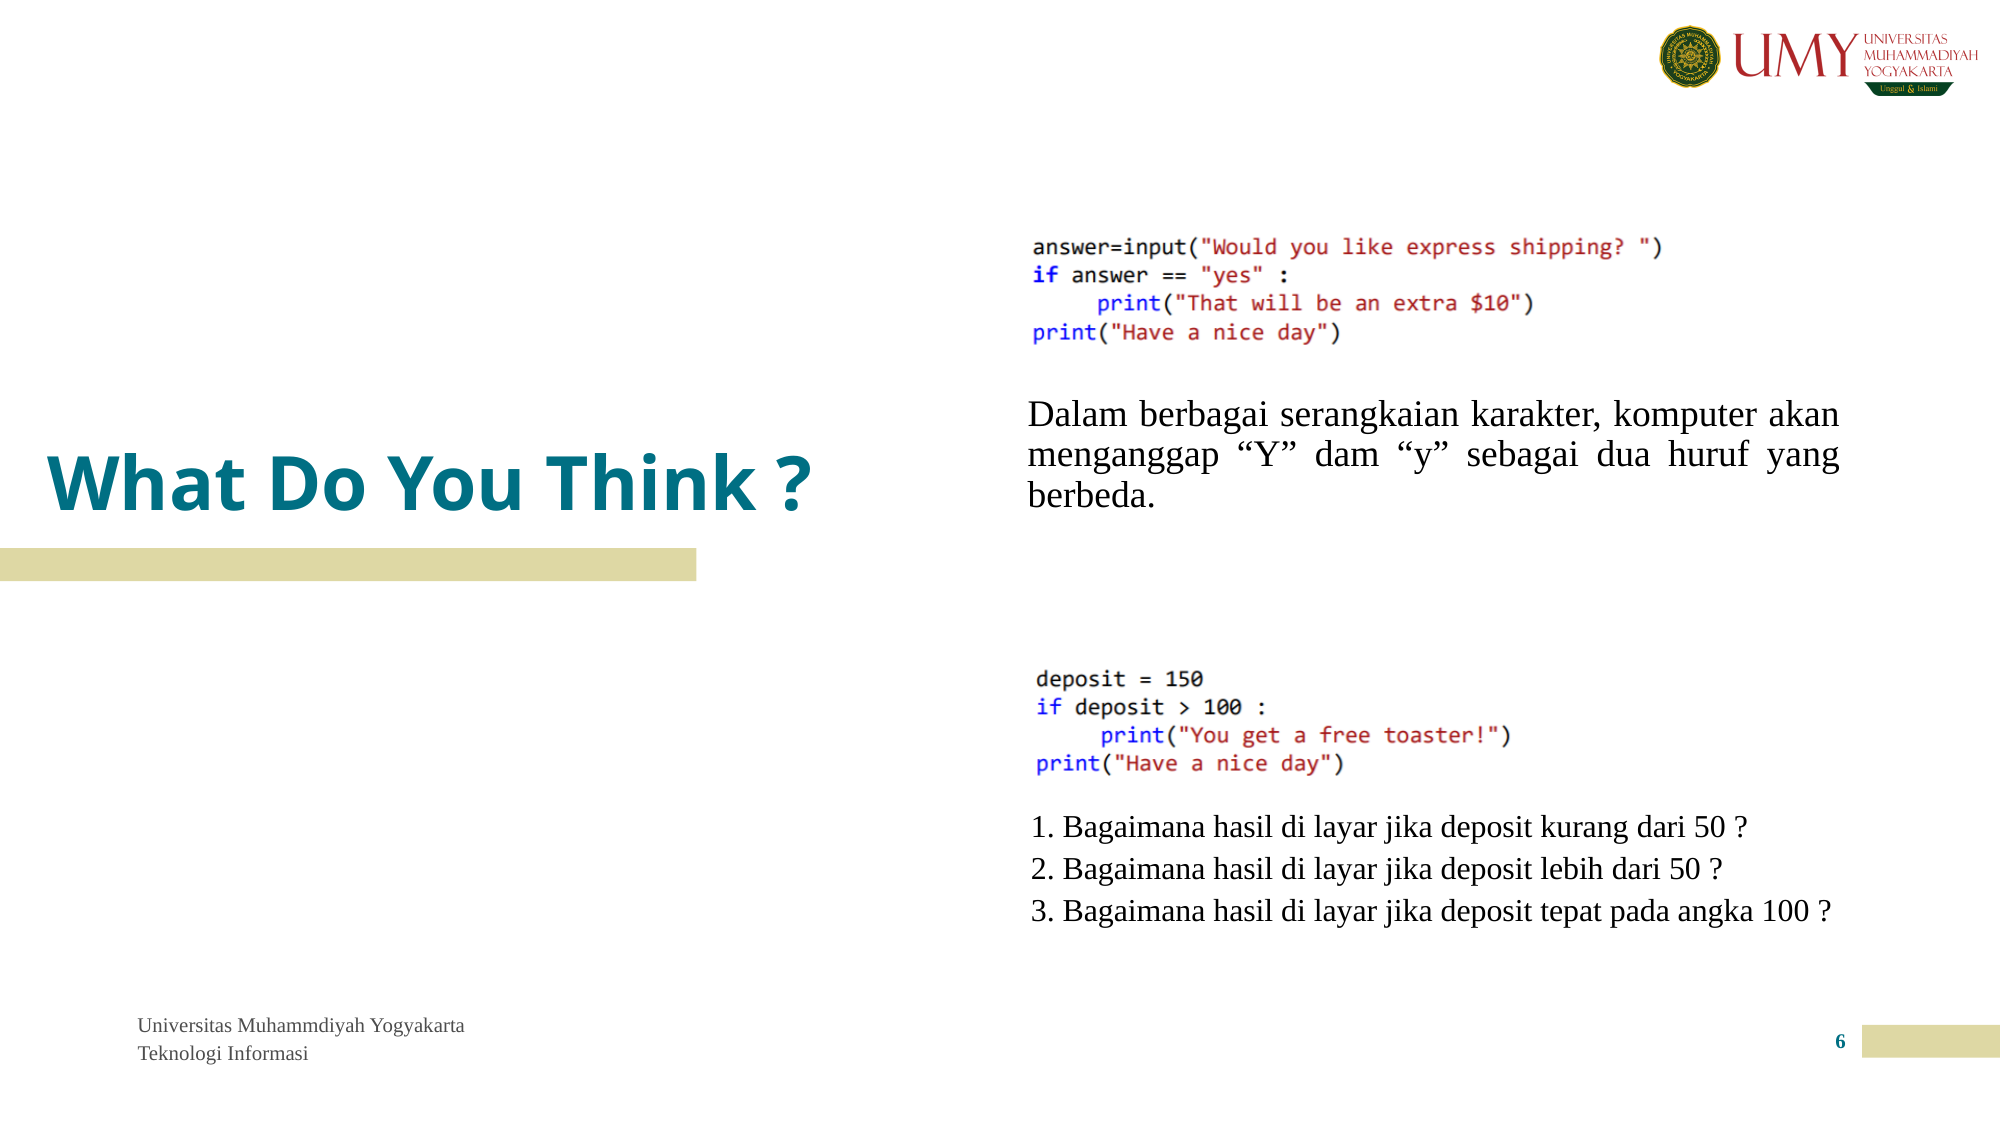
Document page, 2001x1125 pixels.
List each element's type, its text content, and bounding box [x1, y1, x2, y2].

slide_number Universitas Muhammdiyah Yogyakarta [137, 999, 588, 1037]
footer Teknologi Informasi [137, 1039, 588, 1077]
list Dalam berbagai serangkaian karakter, komputer akan menganggap “Y” dam “y” sebagai dua huruf yang berbeda. [1027, 393, 1841, 527]
title What Do You Think ? [47, 308, 845, 527]
picture [1003, 649, 1532, 809]
list 1. Bagaimana hasil di layar jika deposit kurang dari 50 ? 2. Bagaimana hasil di layar jika deposit lebih dari 50 ? 3. Bagaimana hasil di layar jika deposit tepat pada angka 100 ? [1030, 810, 1844, 963]
picture [1659, 25, 1978, 96]
slide_number 6 [1818, 1027, 1863, 1065]
picture [999, 206, 1691, 366]
